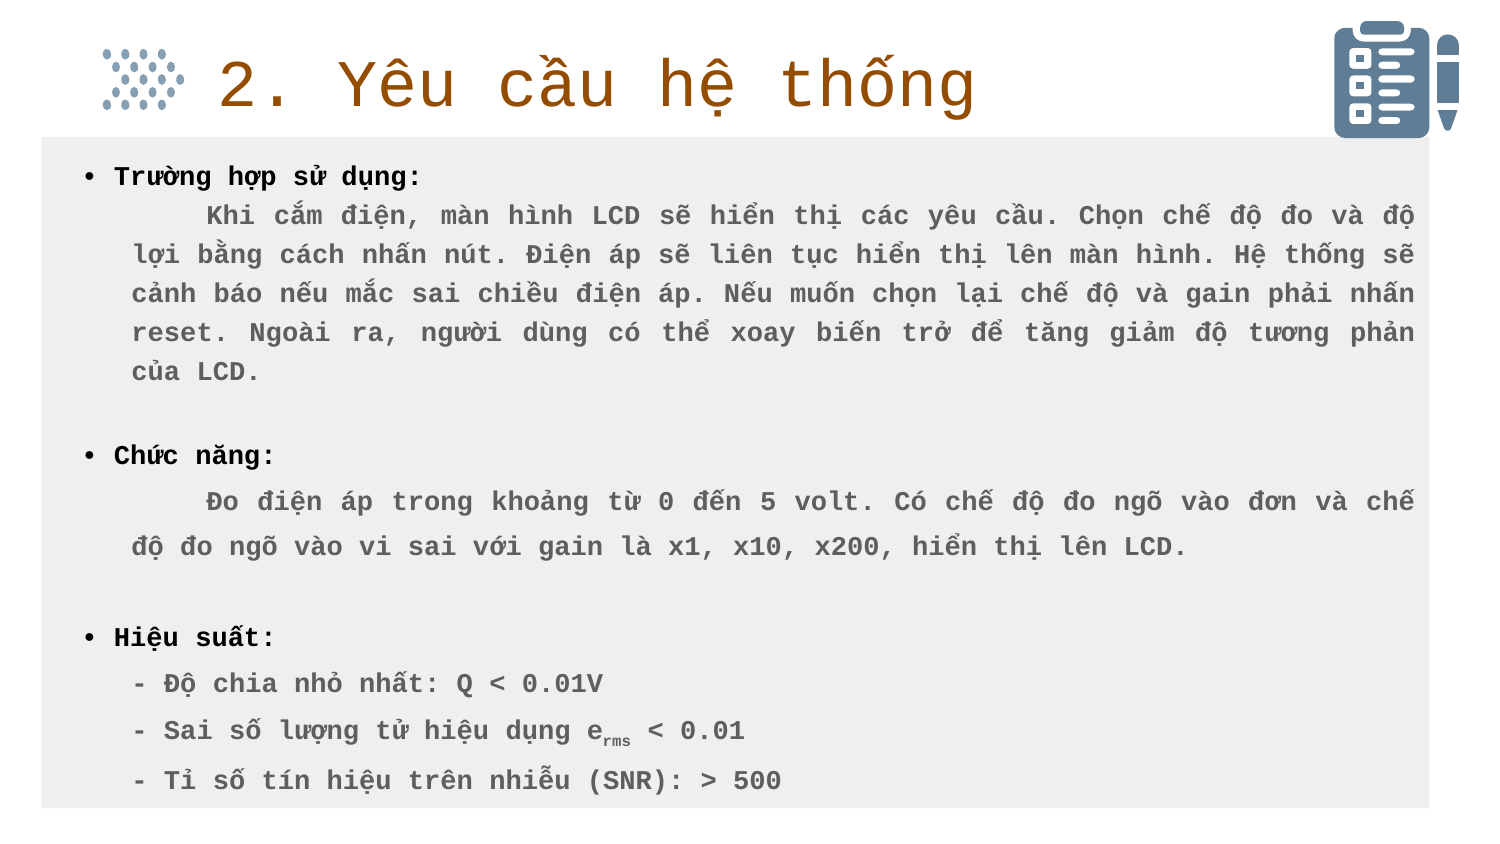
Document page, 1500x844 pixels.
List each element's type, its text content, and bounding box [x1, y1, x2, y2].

text_box • Trường hợp sử dụng: Khi cắm điện, màn hình LCD sẽ hiển thị các yêu cầu. Chọn chế độ đo và độ lợi bằng cách nhấn nút. Điện áp sẽ liên tục hiển thị lên màn hình. Hệ thống sẽ cảnh báo nếu mắc sai chiều điện áp. Nếu muốn chọn lại chế độ và gain phải nhấn reset. Ngoài ra, người dùng có thể xoay biến trở để tăng giảm độ tương phản của LCD. • Chức năng: Đo điện áp trong khoảng từ 0 đến 5 volt. Có chế độ đo ngõ vào đơn và chế độ đo ngõ vào vi sai với gain là x1, x10, x200, hiển thị lên LCD. • Hiệu suất: - Độ chia nhỏ nhất: Q < 0.01V - Sai số lượng tử hiệu dụng erms < 0.01 - Tỉ số tín hiệu trên nhiễu (SNR): > 500 [41, 136, 1430, 809]
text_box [101, 48, 185, 111]
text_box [1334, 20, 1459, 139]
text_box 2. Yêu cầu hệ thống [90, 24, 993, 130]
